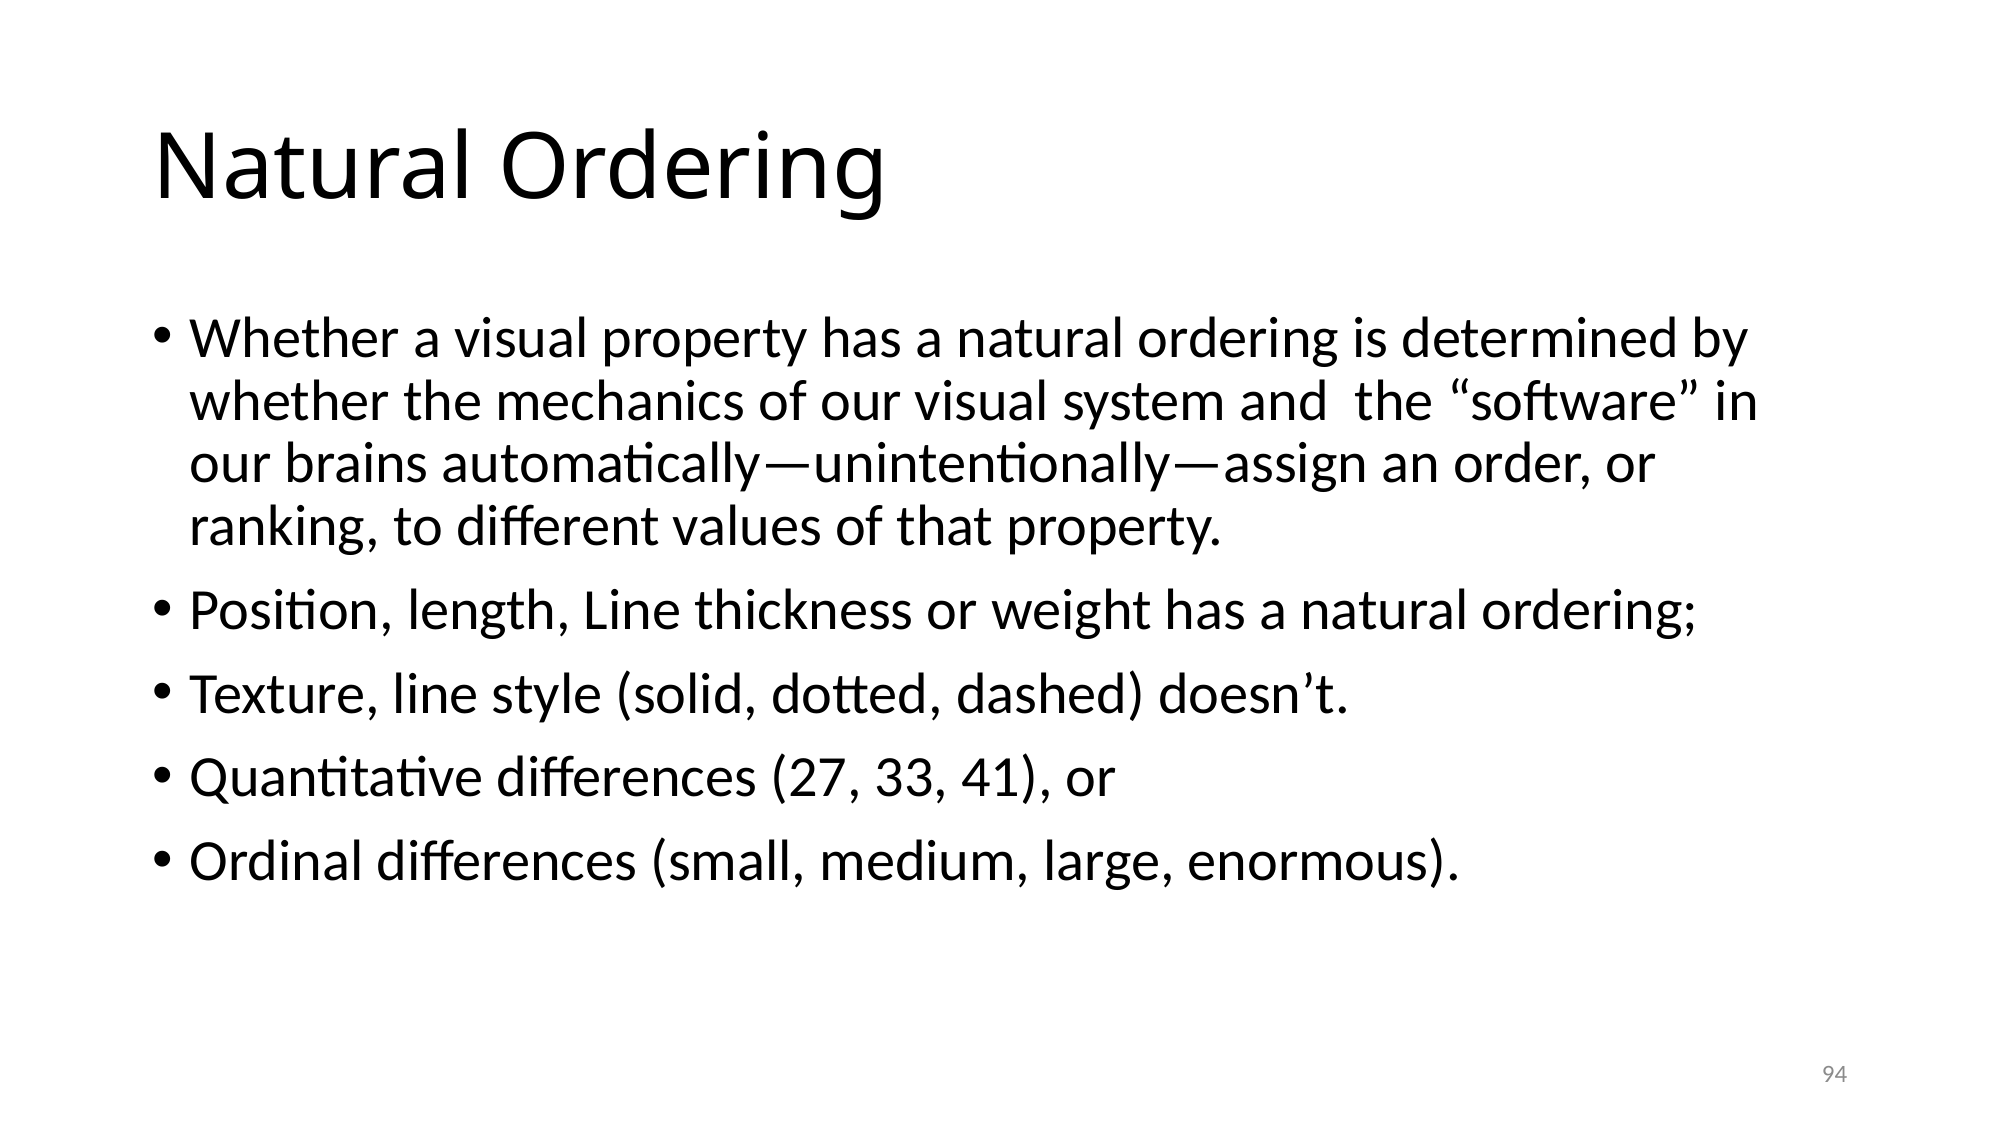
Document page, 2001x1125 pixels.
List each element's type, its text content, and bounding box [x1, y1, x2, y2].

list Whether a visual property has a natural ordering is determined by whether the mechanics of our visual system and the “software” in our brains automatically—unintentionally—assign an order, or ranking, to different values of that property. Position, length, Line thickness or weight has a natural ordering; Texture, line style (solid, dotted, dashed) doesn’t. Quantitative differences (27, 33, 41), or Ordinal differences (small, medium, large, enormous). [137, 299, 1863, 1014]
slide_number 94 [1412, 1042, 1863, 1103]
title Natural Ordering [137, 59, 1863, 278]
